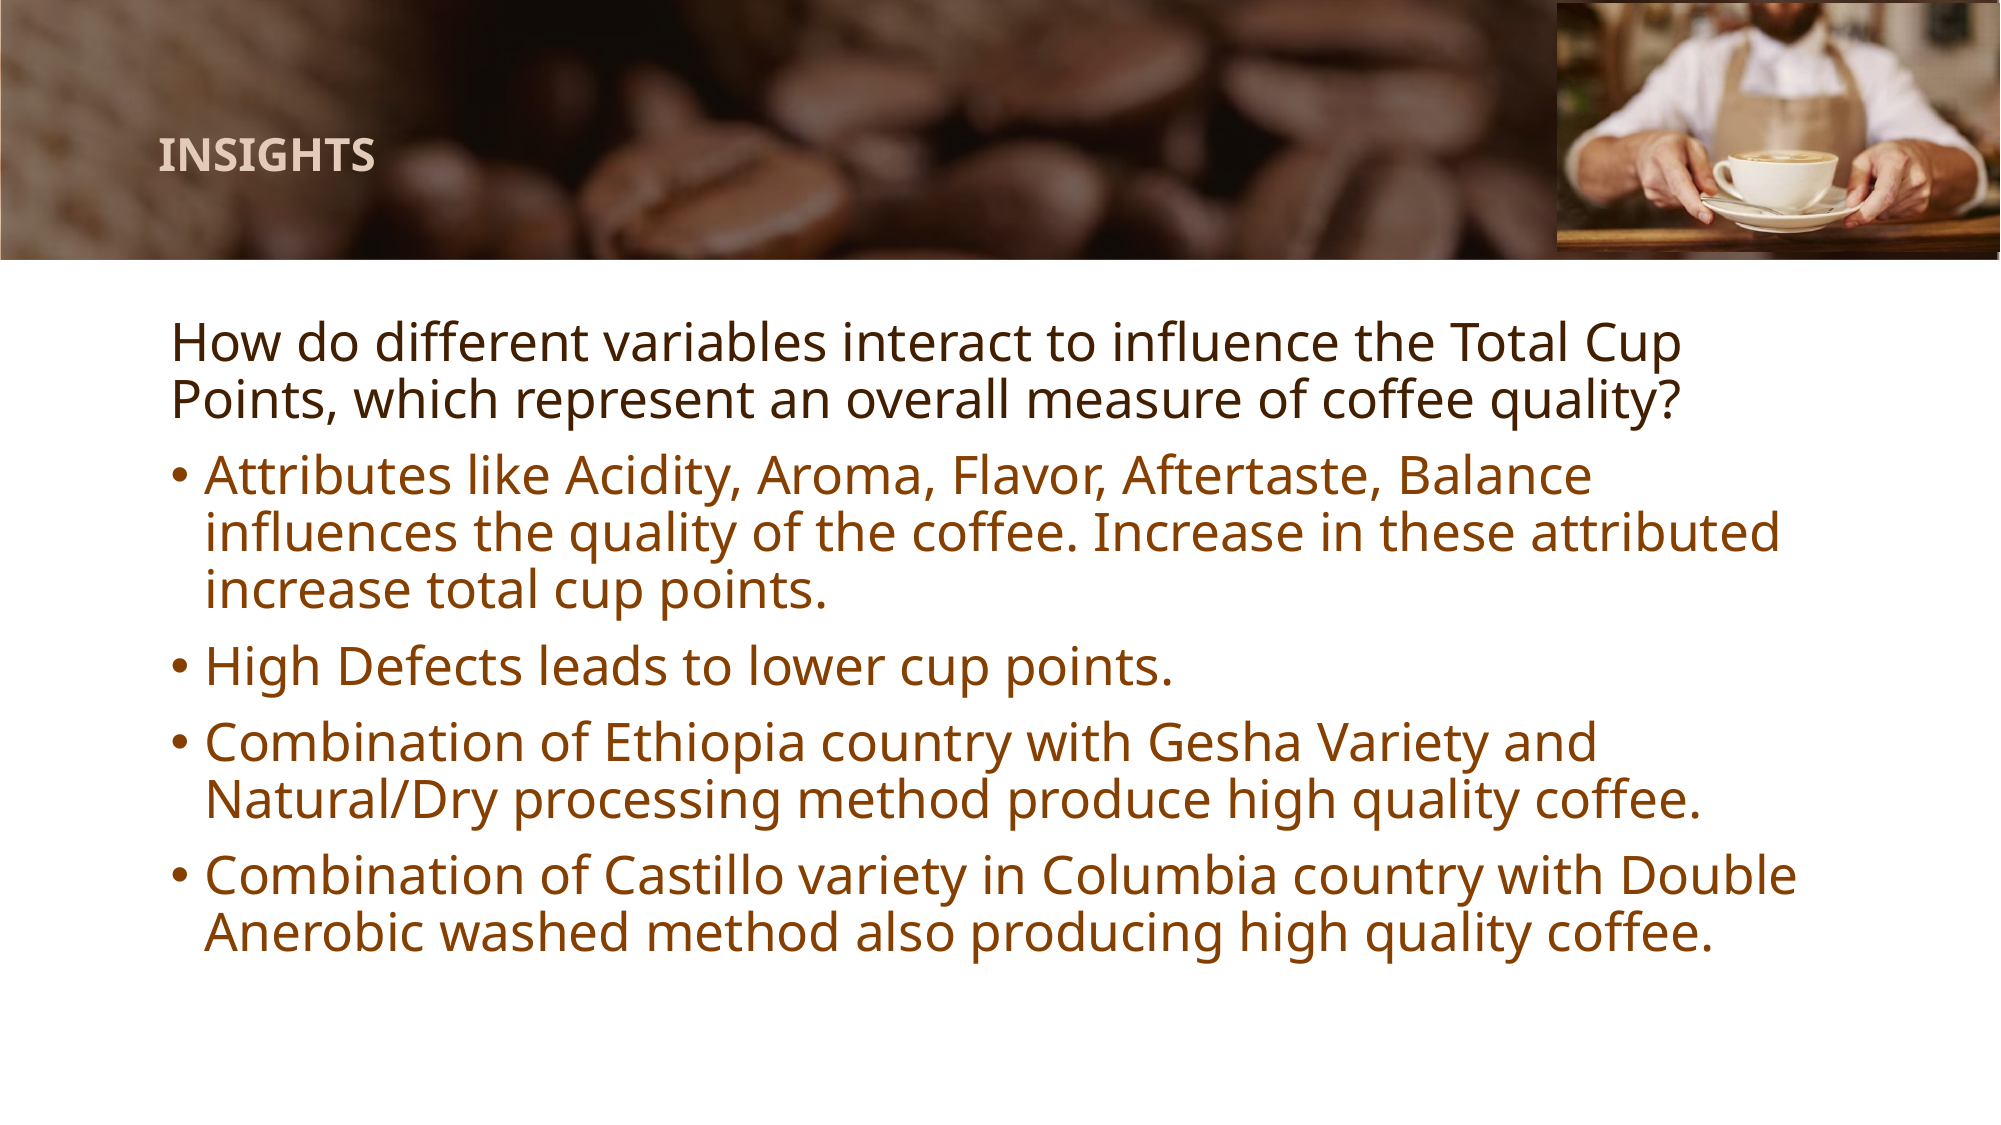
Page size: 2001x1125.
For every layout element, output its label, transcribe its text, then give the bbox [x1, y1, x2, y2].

picture [0, 0, 2000, 260]
list How do different variables interact to influence the Total Cup Points, which represent an overall measure of coffee quality? Attributes like Acidity, Aroma, Flavor, Aftertaste, Balance influences the quality of the coffee. Increase in these attributed increase total cup points. High Defects leads to lower cup points. Combination of Ethiopia country with Gesha Variety and Natural/Dry processing method produce high quality coffee. Combination of Castillo variety in Columbia country with Double Anerobic washed method also producing high quality coffee. [155, 308, 1821, 1035]
